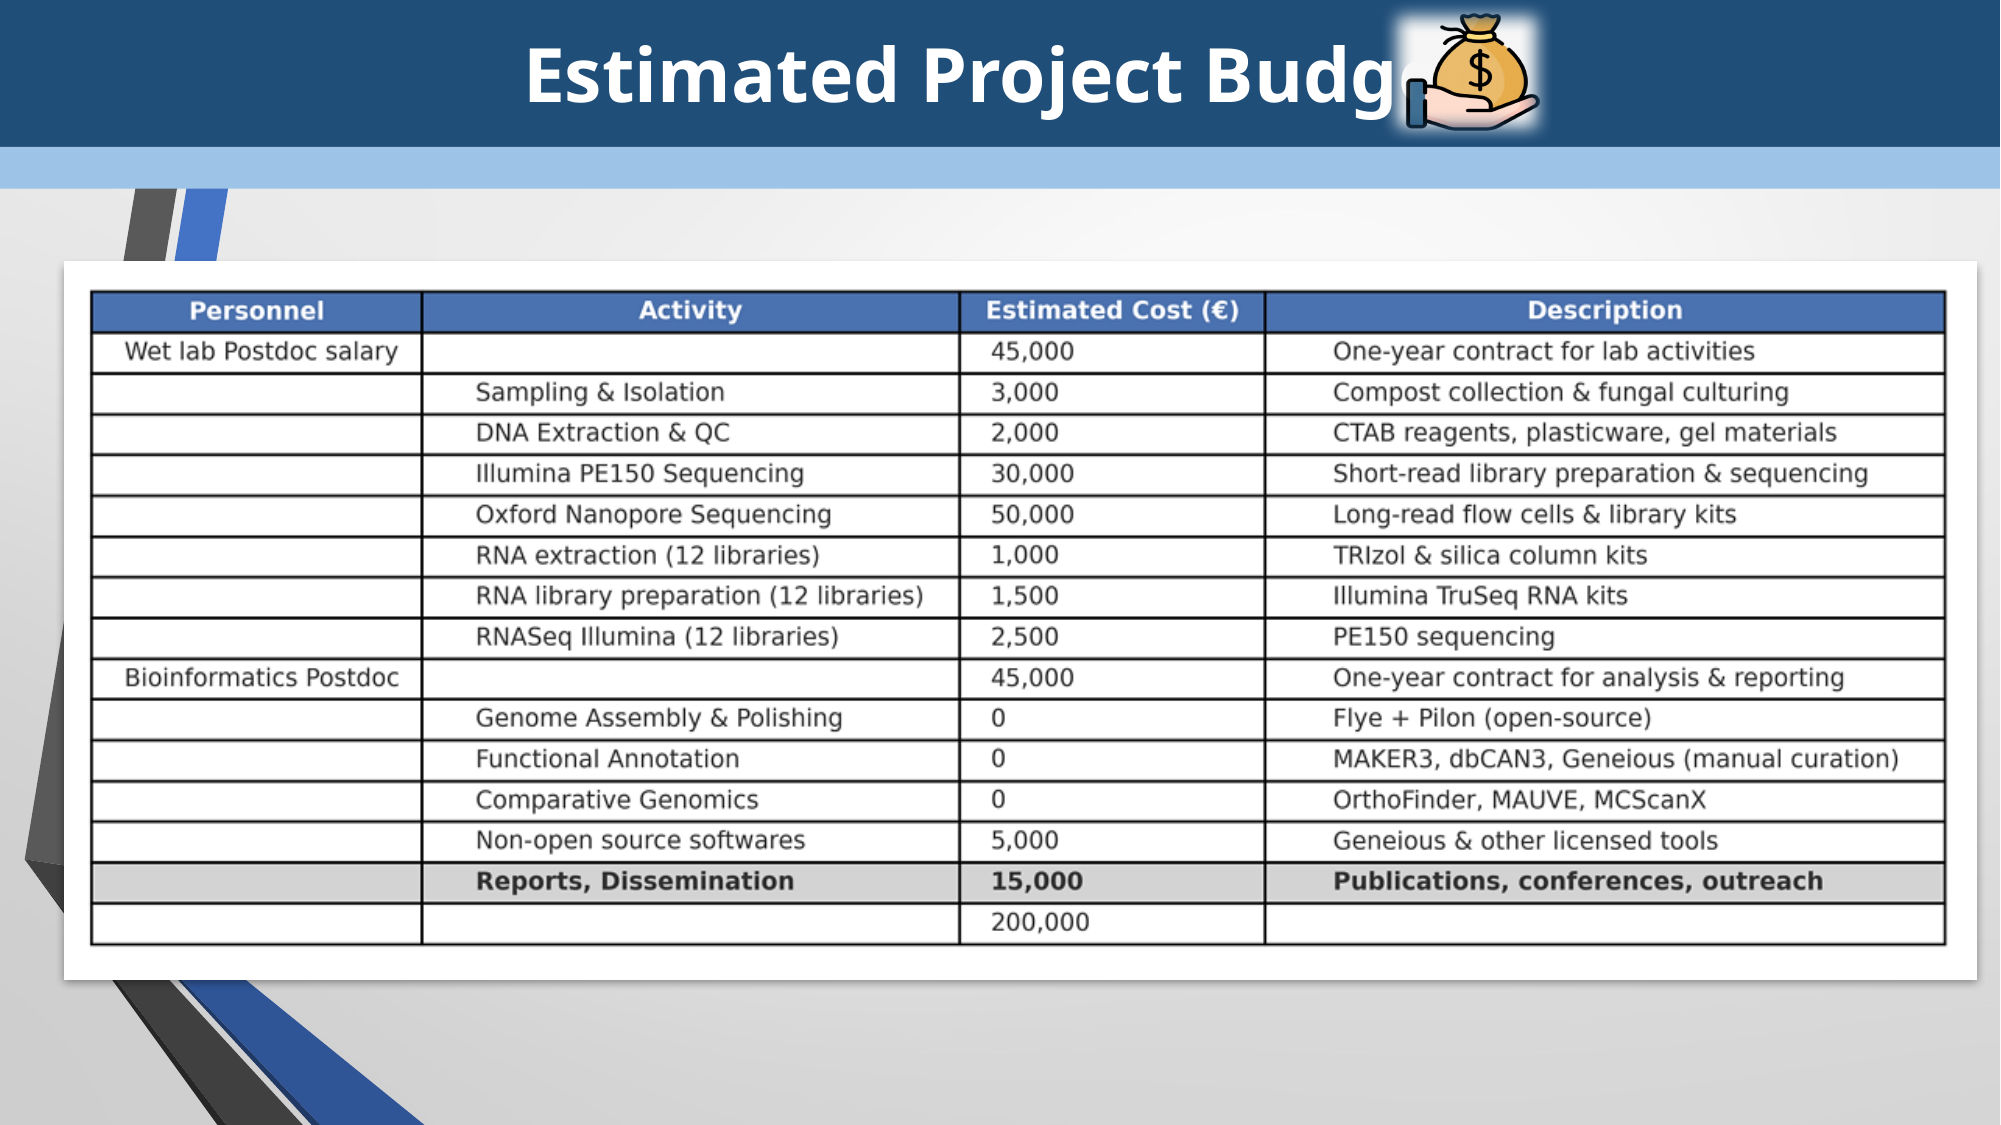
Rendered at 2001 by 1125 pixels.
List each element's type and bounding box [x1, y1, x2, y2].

picture [1378, 0, 1555, 146]
picture [78, 275, 1963, 966]
text_box [0, 0, 2000, 189]
